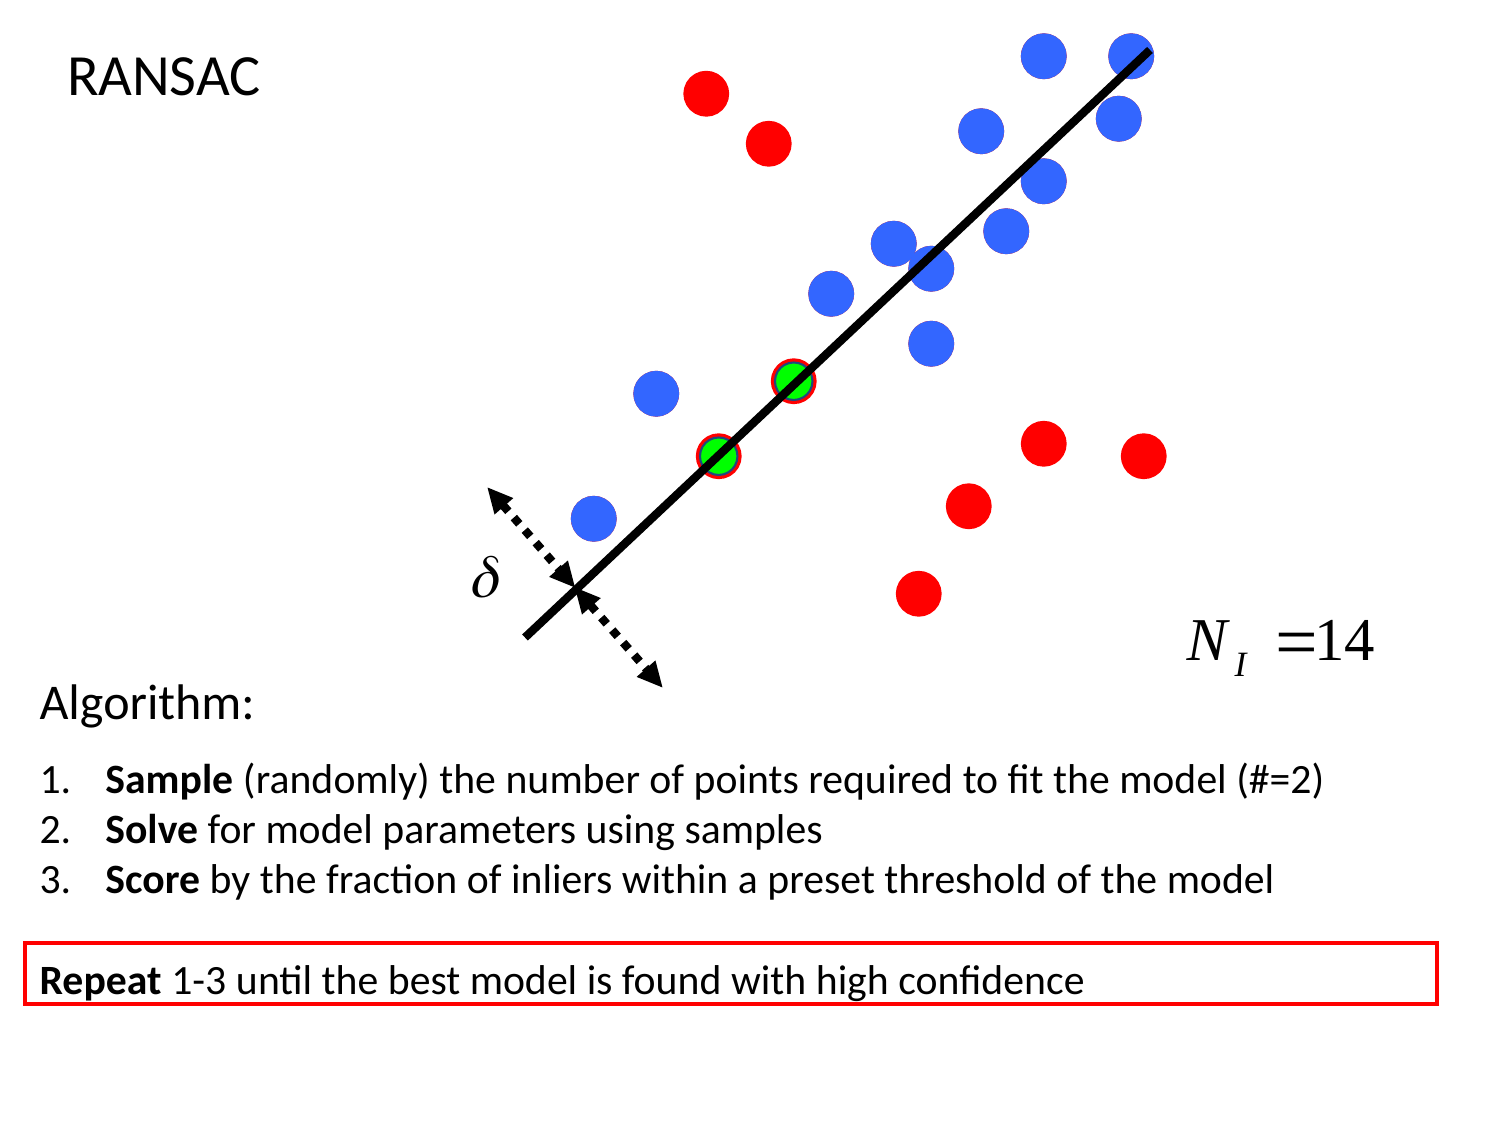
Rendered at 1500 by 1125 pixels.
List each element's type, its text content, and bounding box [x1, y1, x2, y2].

text_box [987, 212, 1026, 250]
text_box [1025, 162, 1063, 201]
text_box [1112, 37, 1150, 76]
text_box [950, 487, 988, 526]
text_box [912, 324, 951, 363]
text_box [1025, 425, 1063, 463]
text_box [900, 575, 938, 613]
text_box [699, 437, 738, 475]
text_box [637, 375, 676, 413]
text_box [875, 224, 913, 263]
text_box Algorithm: Sample (randomly) the number of points required to fit the model (#=2) Solve for model parameters using samples Score by the fraction of inliers within a preset threshold of the model Repeat 1-3 until the best model is found with high confidence [24, 662, 1438, 1010]
text_box [487, 487, 516, 520]
text_box [575, 500, 613, 538]
text_box [1025, 37, 1063, 76]
text_box [812, 275, 850, 313]
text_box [462, 543, 517, 613]
text_box [774, 362, 813, 400]
text_box [687, 74, 726, 113]
text_box RANSAC [52, 29, 276, 115]
text_box [574, 587, 593, 608]
text_box [1125, 437, 1163, 475]
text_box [1174, 599, 1383, 687]
text_box [1100, 99, 1138, 138]
text_box [962, 112, 1000, 150]
text_box [750, 125, 788, 163]
text_box [912, 249, 951, 288]
text_box [557, 568, 575, 588]
